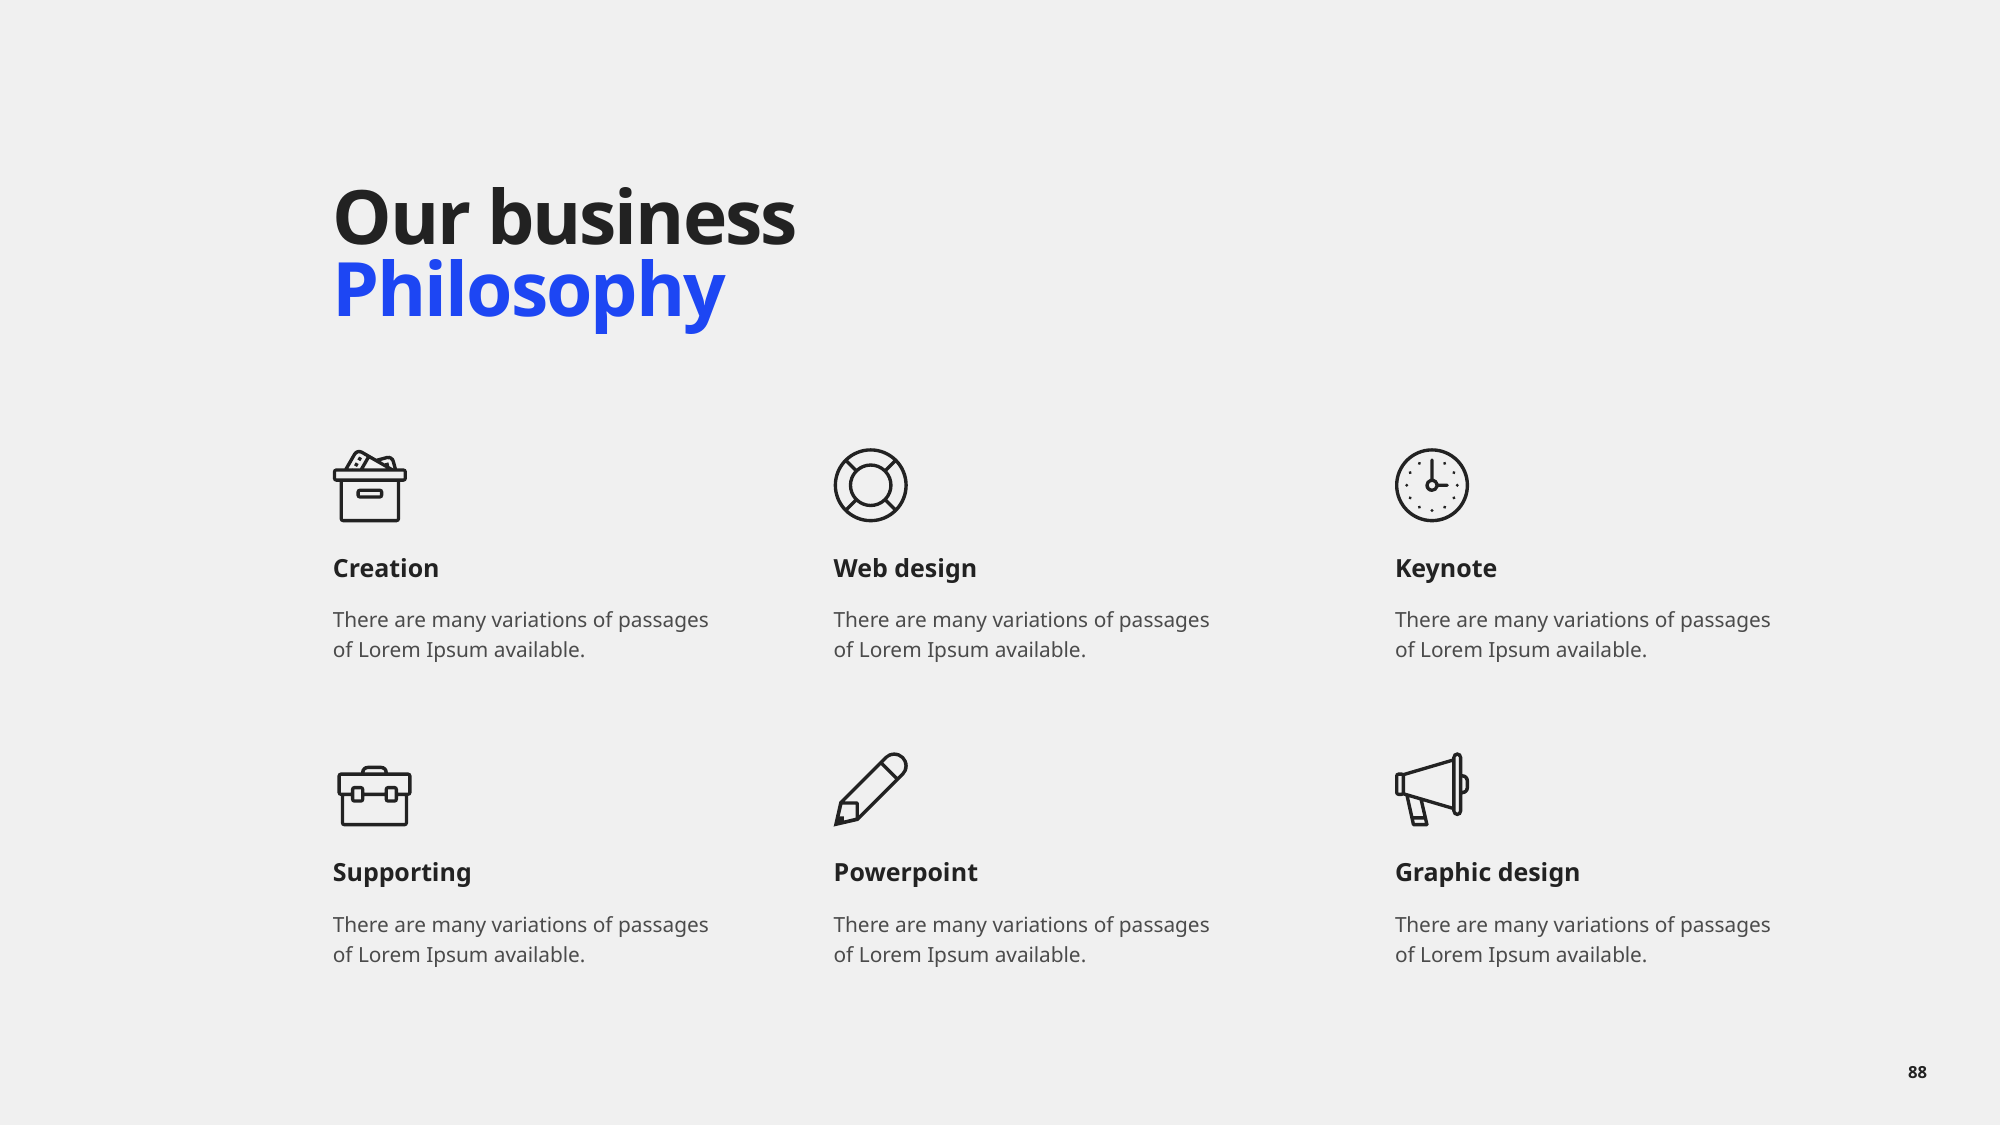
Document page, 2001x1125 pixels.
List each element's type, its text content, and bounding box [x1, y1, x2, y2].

title Our business Philosophy [332, 155, 1835, 361]
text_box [332, 449, 726, 671]
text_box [1394, 448, 1788, 671]
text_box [833, 752, 1227, 975]
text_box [833, 448, 1227, 671]
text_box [1394, 752, 1788, 975]
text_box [332, 765, 726, 975]
